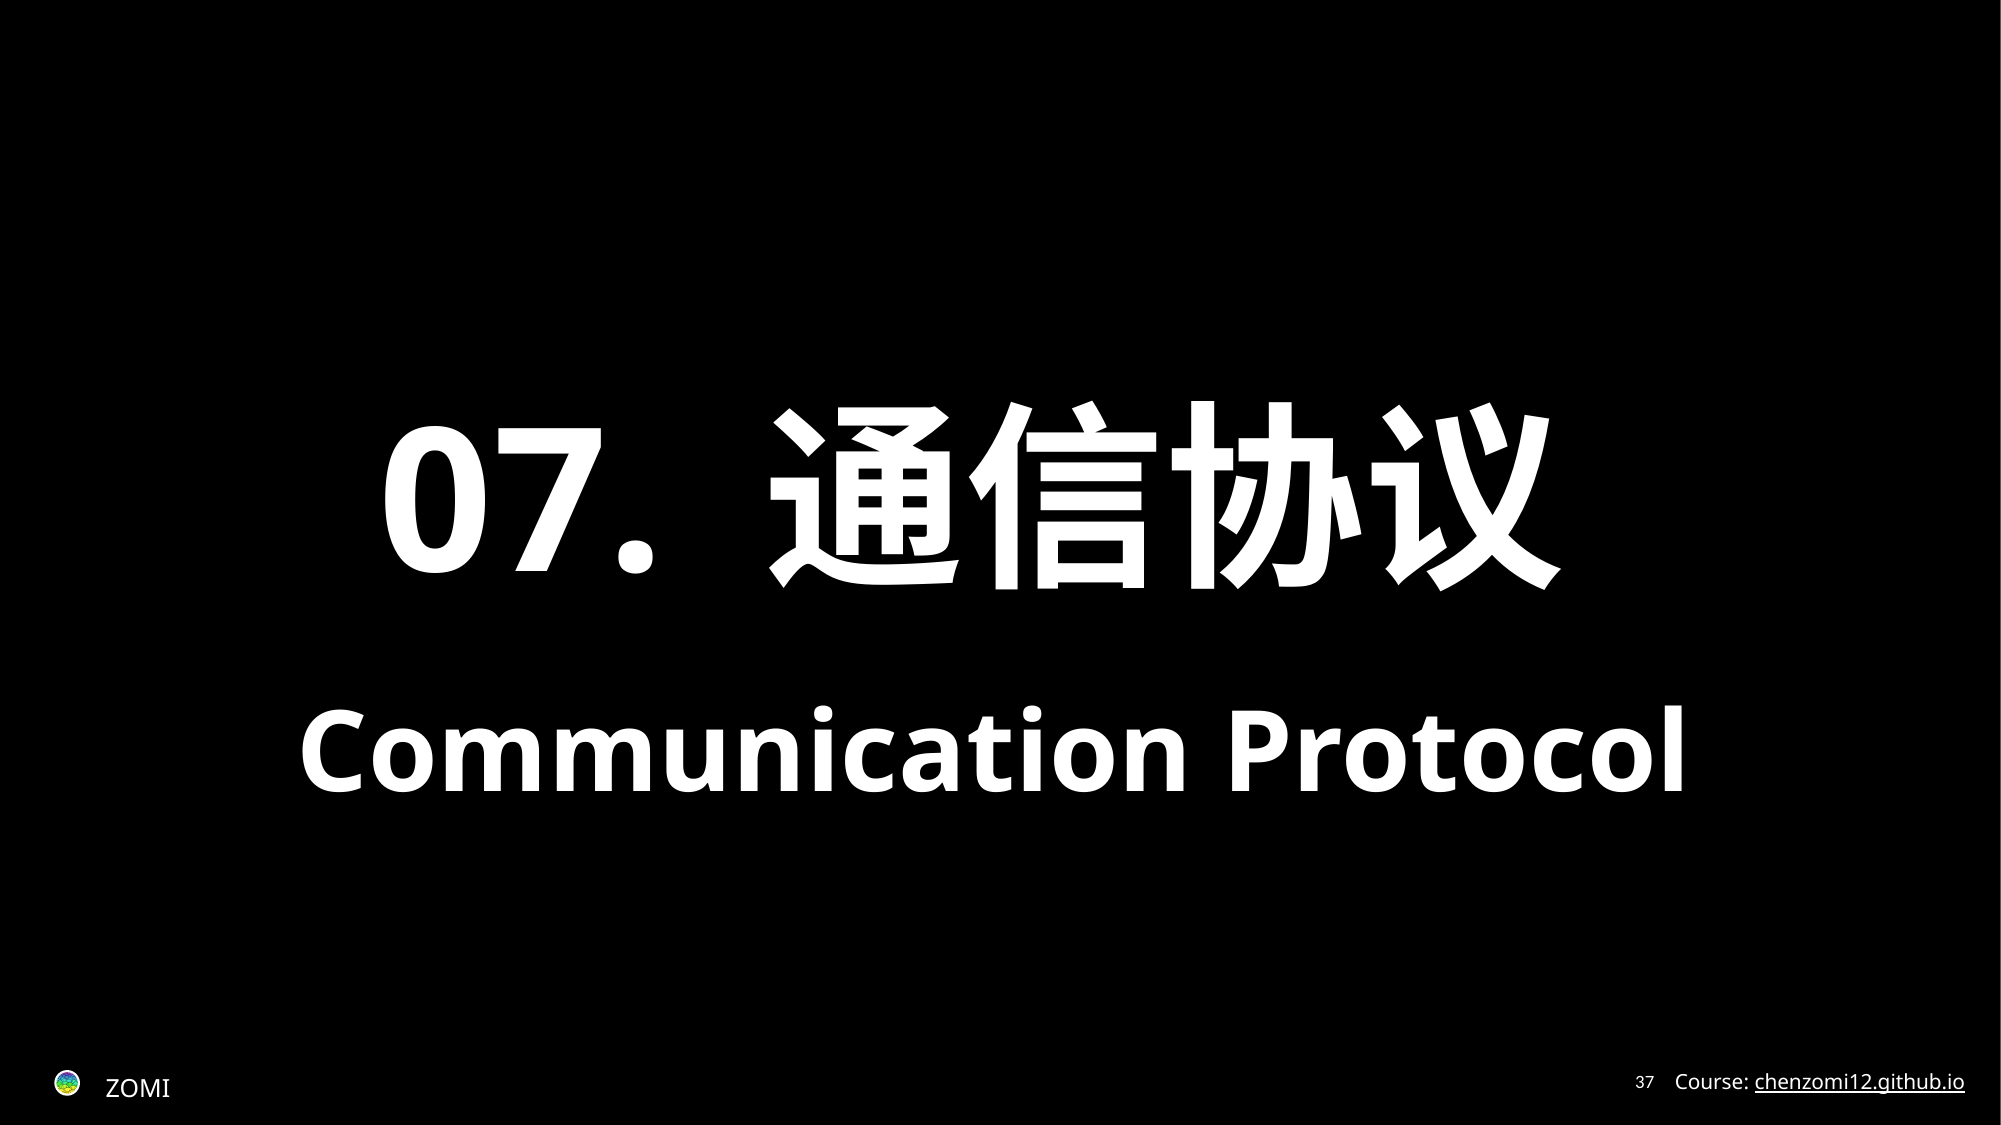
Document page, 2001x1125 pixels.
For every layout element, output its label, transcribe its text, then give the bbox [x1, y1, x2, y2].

list 07. 通信协议 Communication Protocol [79, 80, 1910, 986]
picture [57, 1073, 77, 1093]
